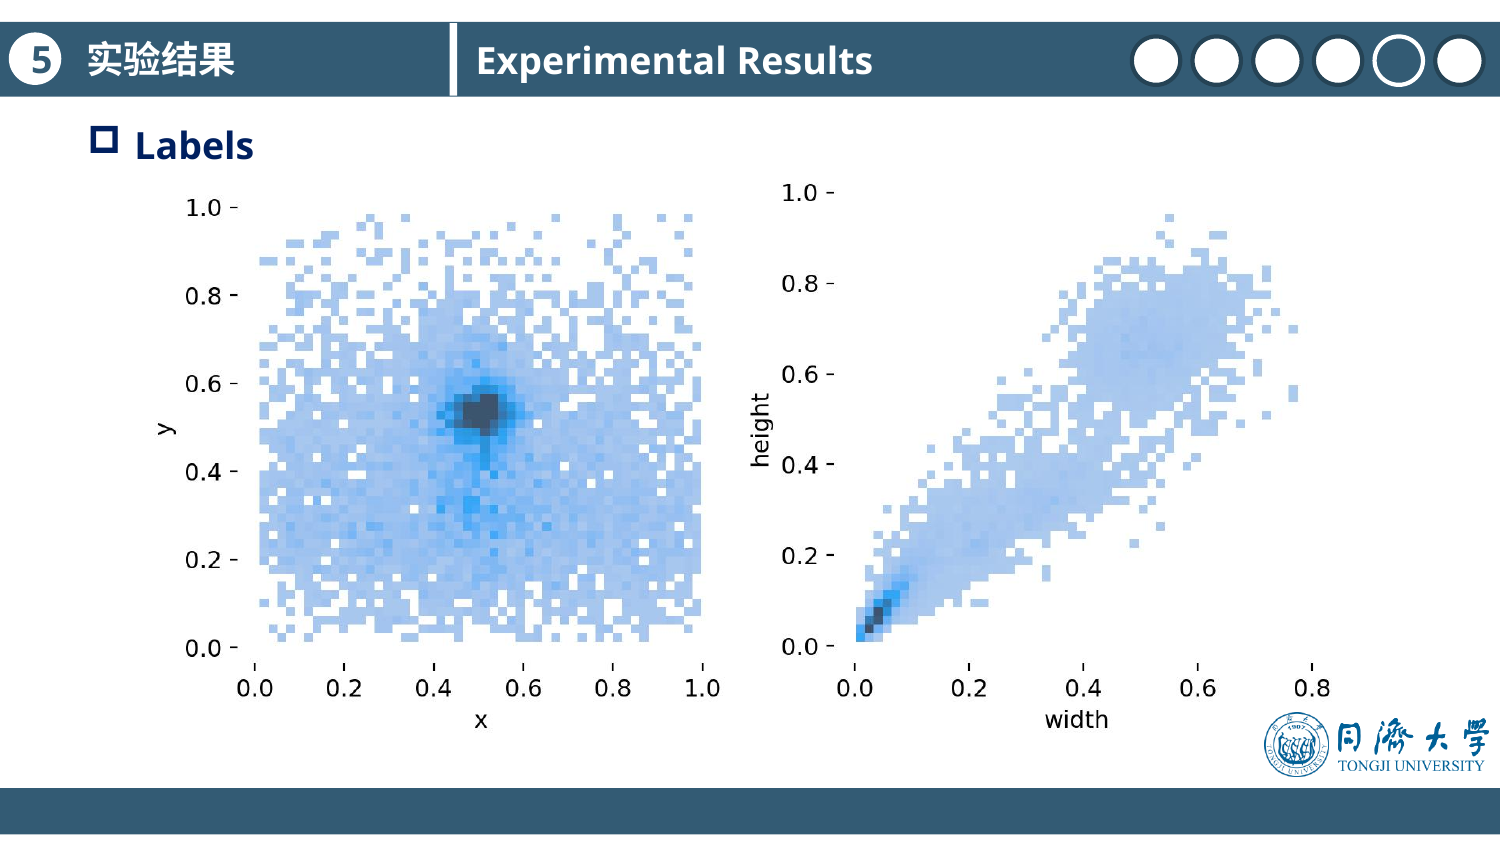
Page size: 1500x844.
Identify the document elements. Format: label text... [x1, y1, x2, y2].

text_box 实验结果 [71, 28, 448, 89]
text_box [1129, 34, 1183, 87]
text_box Labels [72, 114, 551, 175]
text_box [0, 20, 1500, 99]
text_box 5 [6, 30, 64, 88]
text_box [0, 786, 1500, 836]
text_box [1433, 34, 1486, 87]
text_box [1190, 34, 1244, 87]
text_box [1264, 712, 1490, 777]
text_box [1311, 34, 1365, 87]
text_box [1251, 34, 1304, 87]
text_box [448, 21, 459, 98]
picture [143, 174, 1357, 745]
text_box Experimental Results [460, 29, 889, 90]
text_box [1372, 34, 1426, 87]
